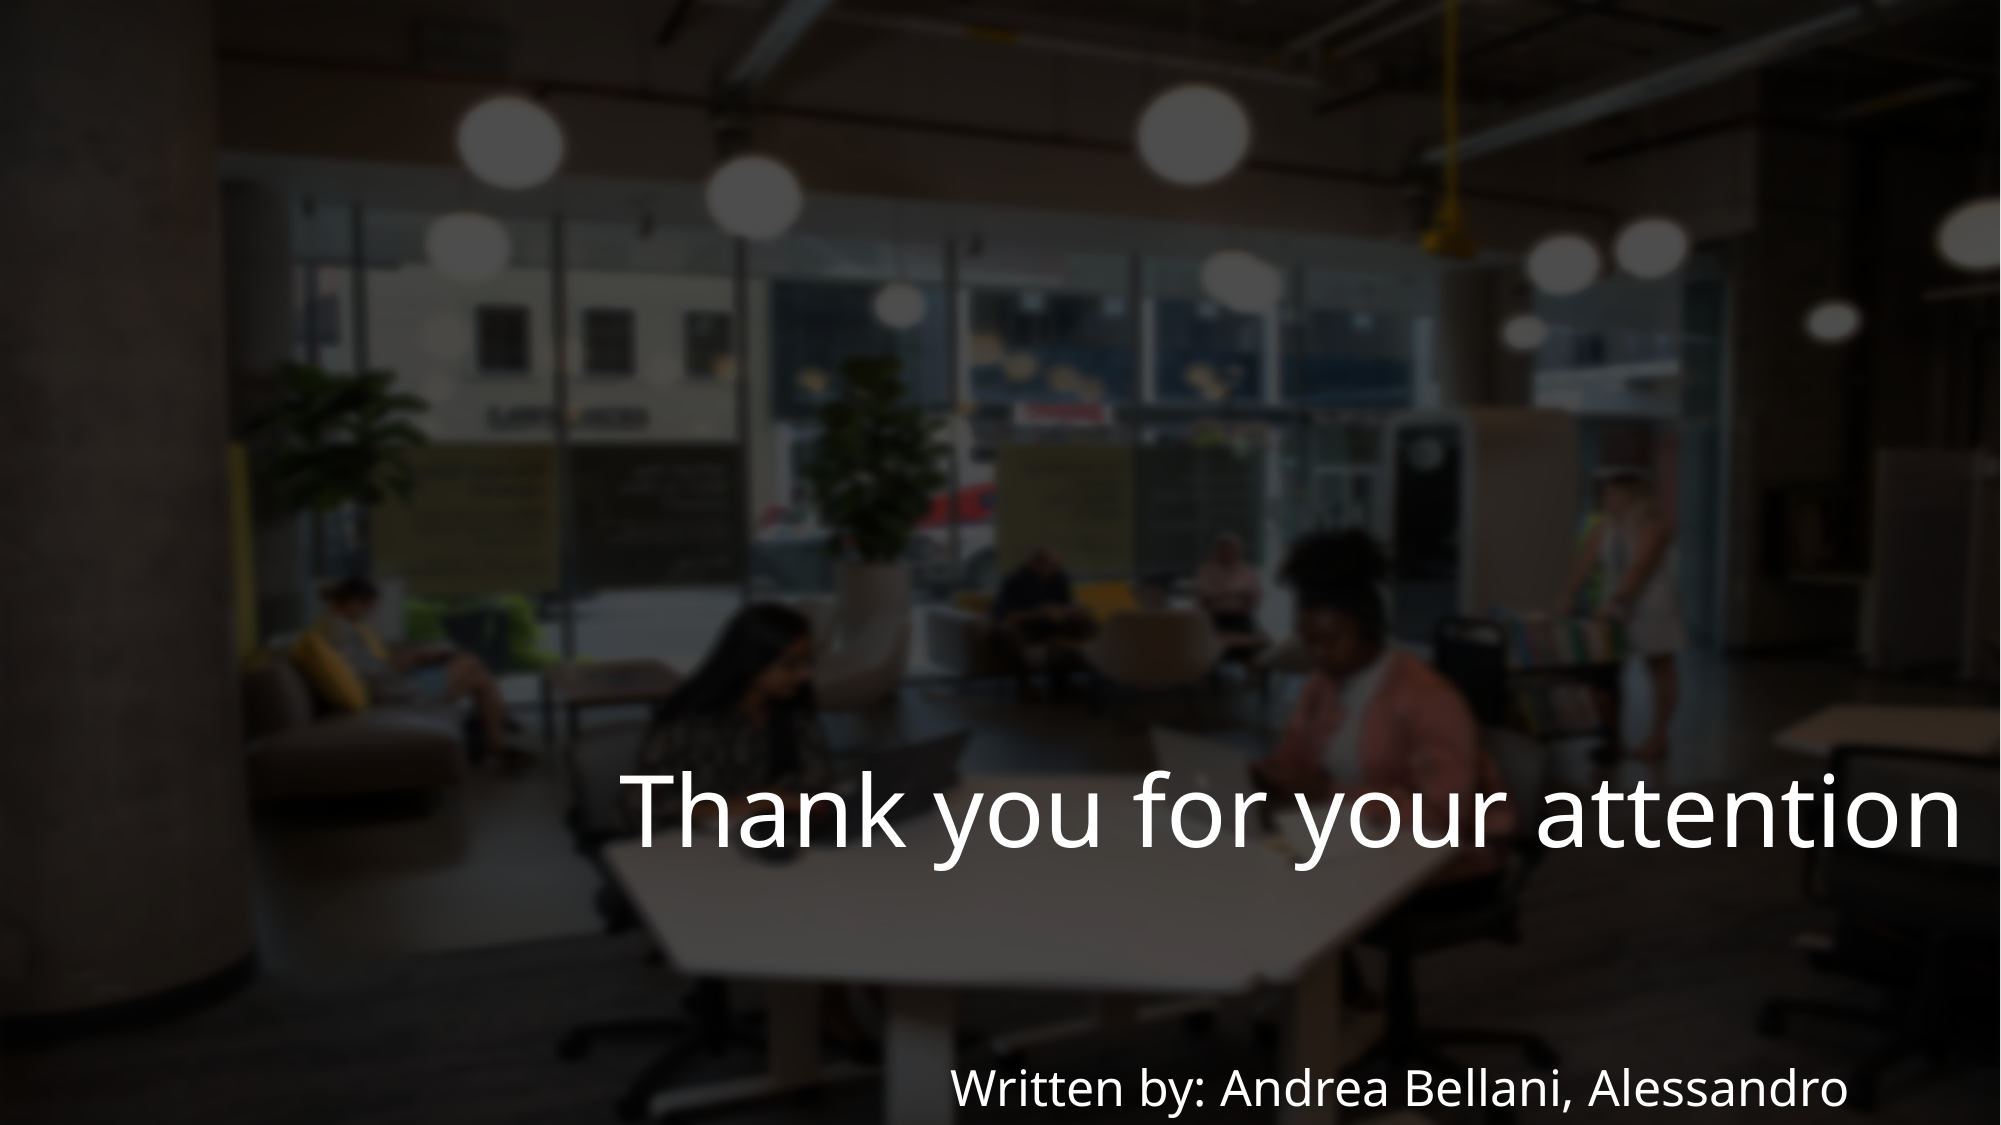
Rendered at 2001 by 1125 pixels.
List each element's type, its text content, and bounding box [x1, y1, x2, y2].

picture [0, 0, 2001, 1125]
text_box Written by: Andrea Bellani, Alessandro Capellino [936, 1049, 2000, 1125]
text_box Thank you for your attention [0, 740, 1981, 875]
